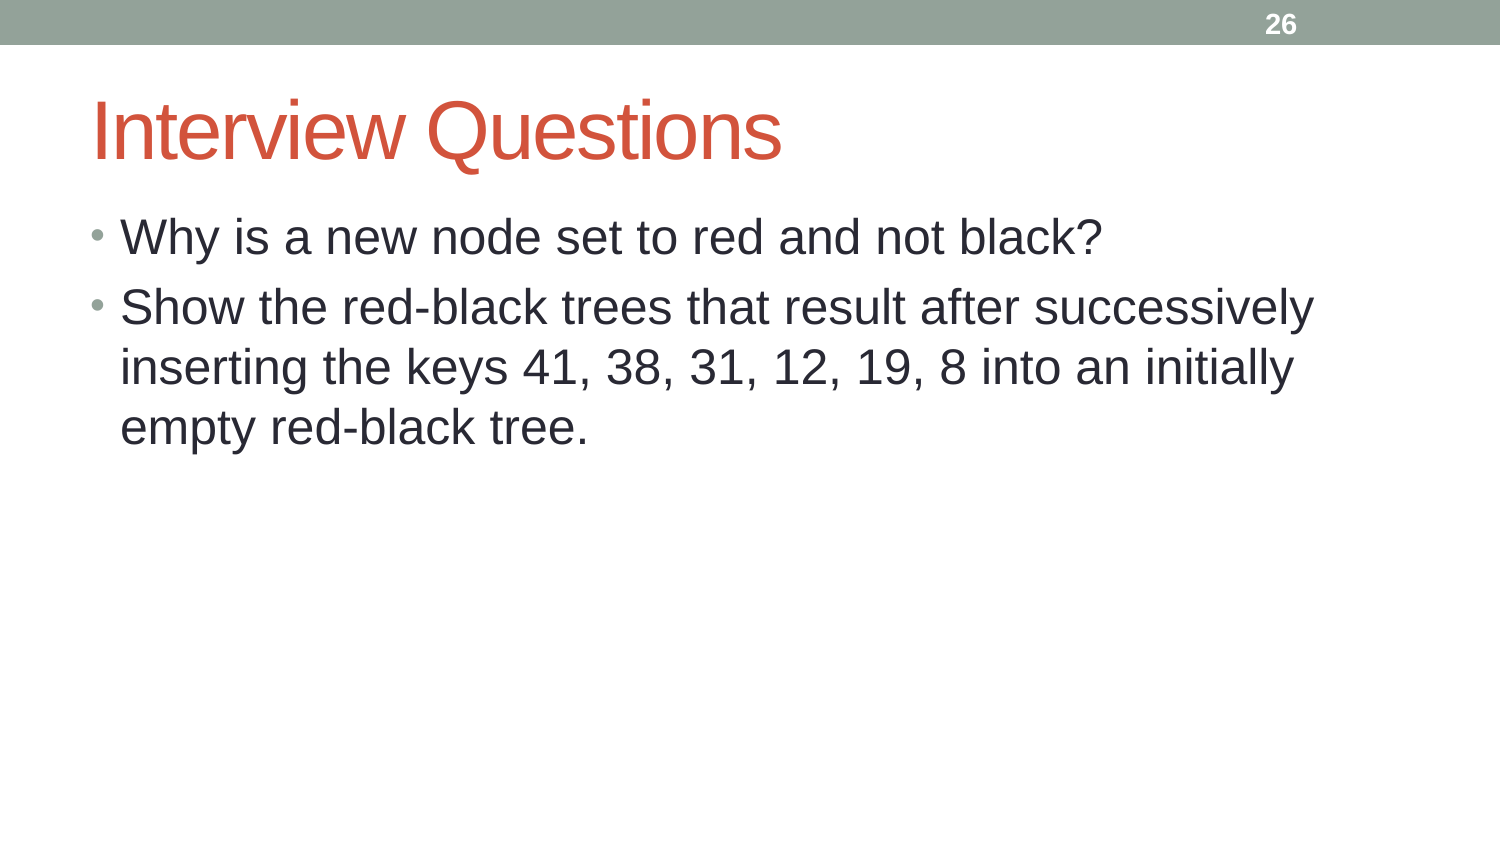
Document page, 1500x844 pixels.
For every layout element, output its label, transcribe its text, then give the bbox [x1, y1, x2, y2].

list Why is a new node set to red and not black? Show the red-black trees that result after successively inserting the keys 41, 38, 31, 12, 19, 8 into an initially empty red-black tree. [75, 196, 1425, 797]
slide_number 26 [1250, 2, 1425, 43]
title Interview Questions [75, 65, 1425, 188]
